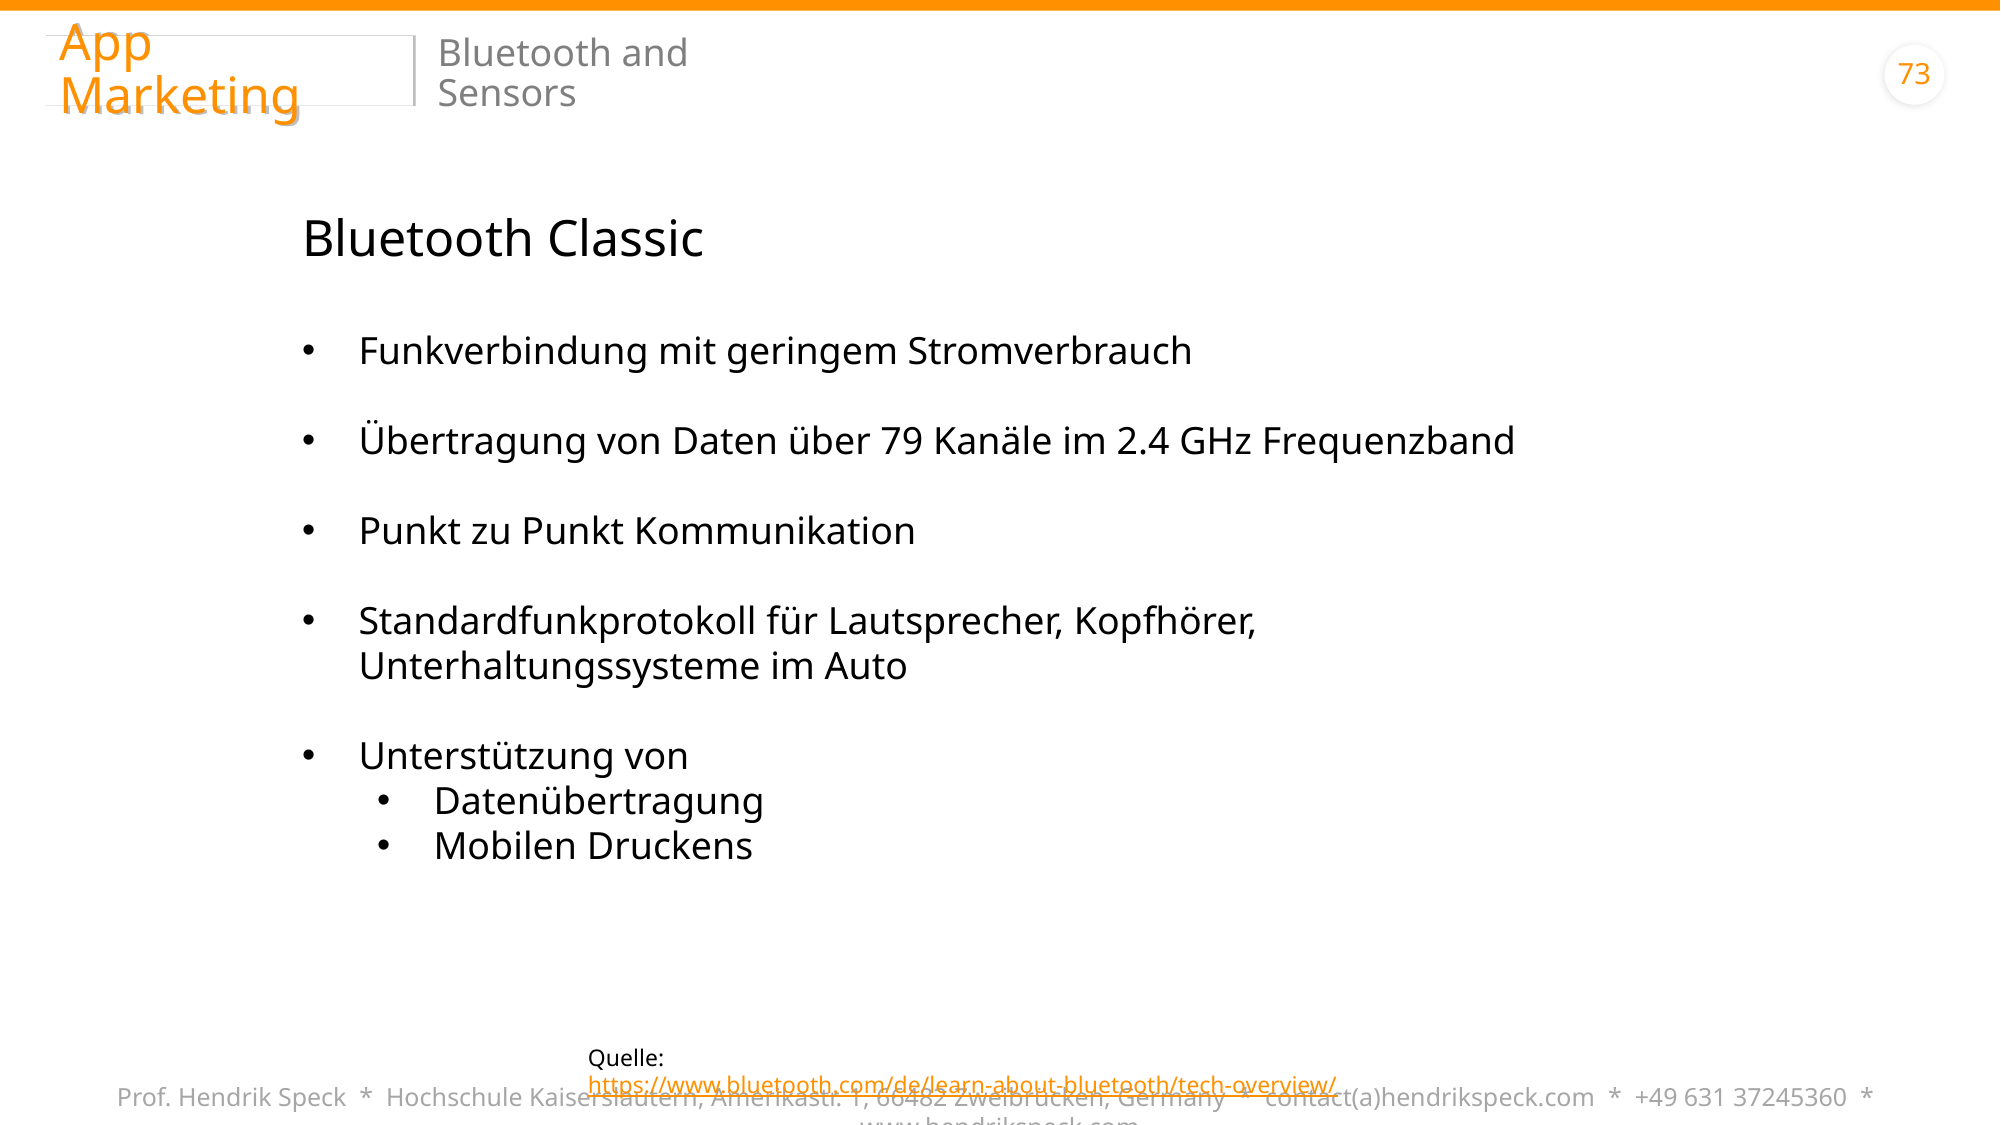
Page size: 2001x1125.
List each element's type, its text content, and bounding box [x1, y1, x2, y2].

text_box Quelle: https://www.bluetooth.com/de/learn-about-bluetooth/tech-overview/ [573, 1035, 1427, 1110]
list Bluetooth and Sensors [414, 46, 829, 103]
list App Marketing [44, 35, 413, 106]
slide_number 73 [1871, 49, 1958, 101]
text_box Bluetooth Classic Funkverbindung mit geringem Stromverbrauch Übertragung von Daten über 79 Kanäle im 2.4 GHz Frequenzband Punkt zu Punkt Kommunikation Standardfunkprotokoll für Lautsprecher, Kopfhörer, Unterhaltungssysteme im Auto Unterstützung von Datenübertragung Mobilen Druckens [287, 199, 1623, 1024]
